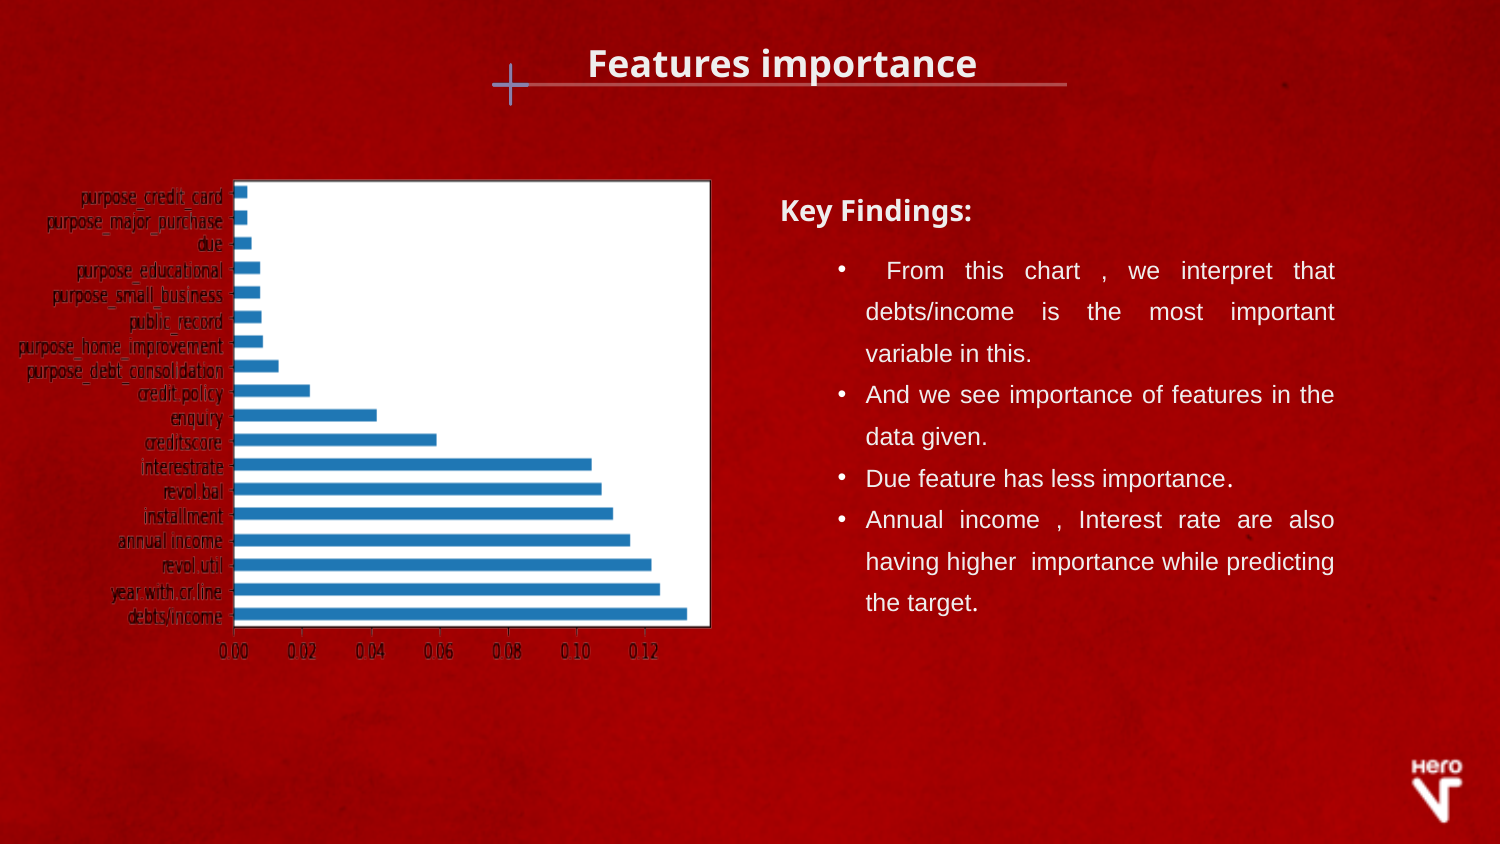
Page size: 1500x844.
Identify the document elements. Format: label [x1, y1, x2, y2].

text_box [492, 63, 1068, 106]
picture [0, 0, 1500, 844]
